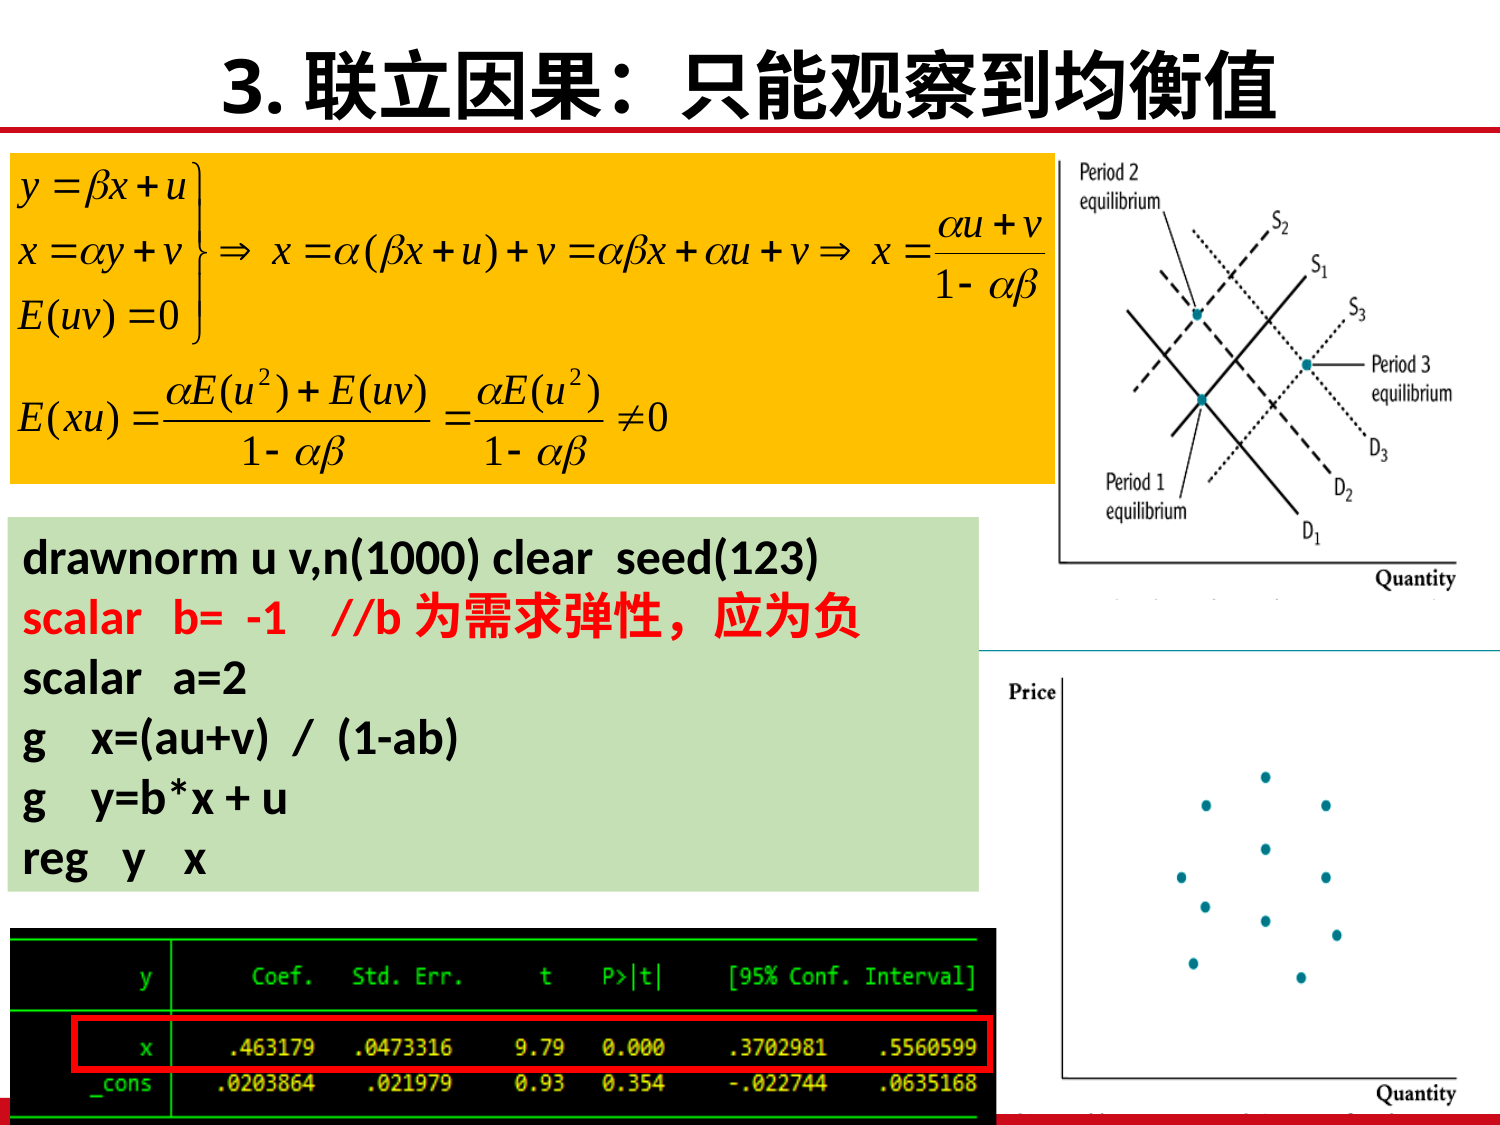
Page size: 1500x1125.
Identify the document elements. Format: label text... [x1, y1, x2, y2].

text_box drawnorm u v,n(1000) clear seed(123) scalar b= -1 //b为需求弹性，应为负 scalar a=2 g x=(au+v) / (1-ab) g y=b*x + u reg y x [7, 517, 979, 892]
text_box 3.联立因果：只能观察到均衡值 [0, 31, 1500, 137]
picture [978, 157, 1485, 600]
picture [0, 650, 1500, 1125]
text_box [9, 152, 1055, 485]
